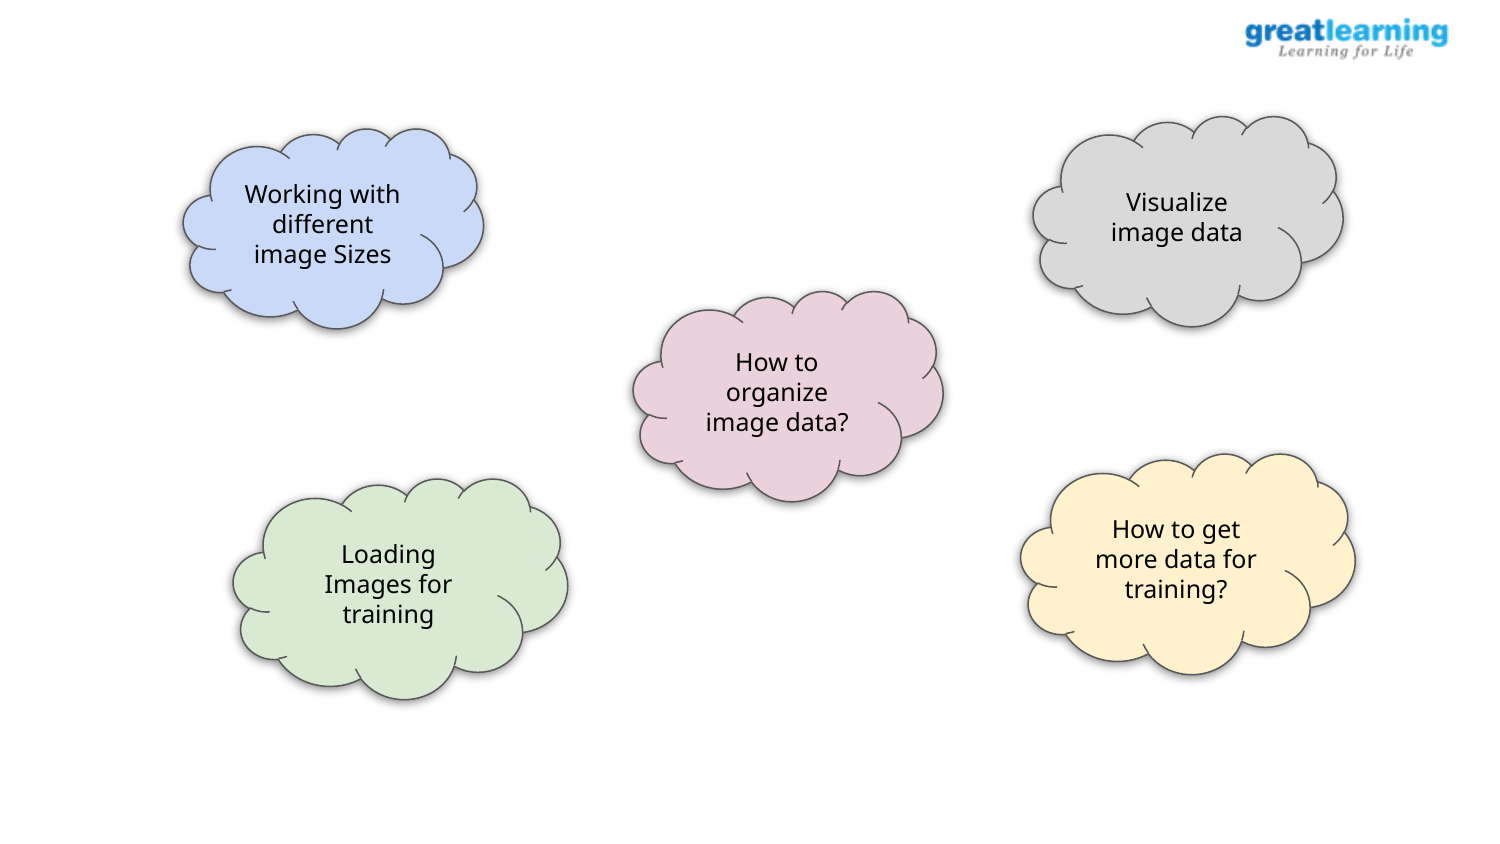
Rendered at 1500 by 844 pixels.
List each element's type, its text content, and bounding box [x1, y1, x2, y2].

text_box Loading Images for training [233, 479, 568, 700]
text_box How to organize image data? [633, 291, 944, 502]
text_box How to get more data for training? [1020, 454, 1356, 675]
text_box Working with different image Sizes [183, 129, 484, 329]
picture [1245, 17, 1449, 60]
text_box Visualize image data [1033, 116, 1344, 327]
